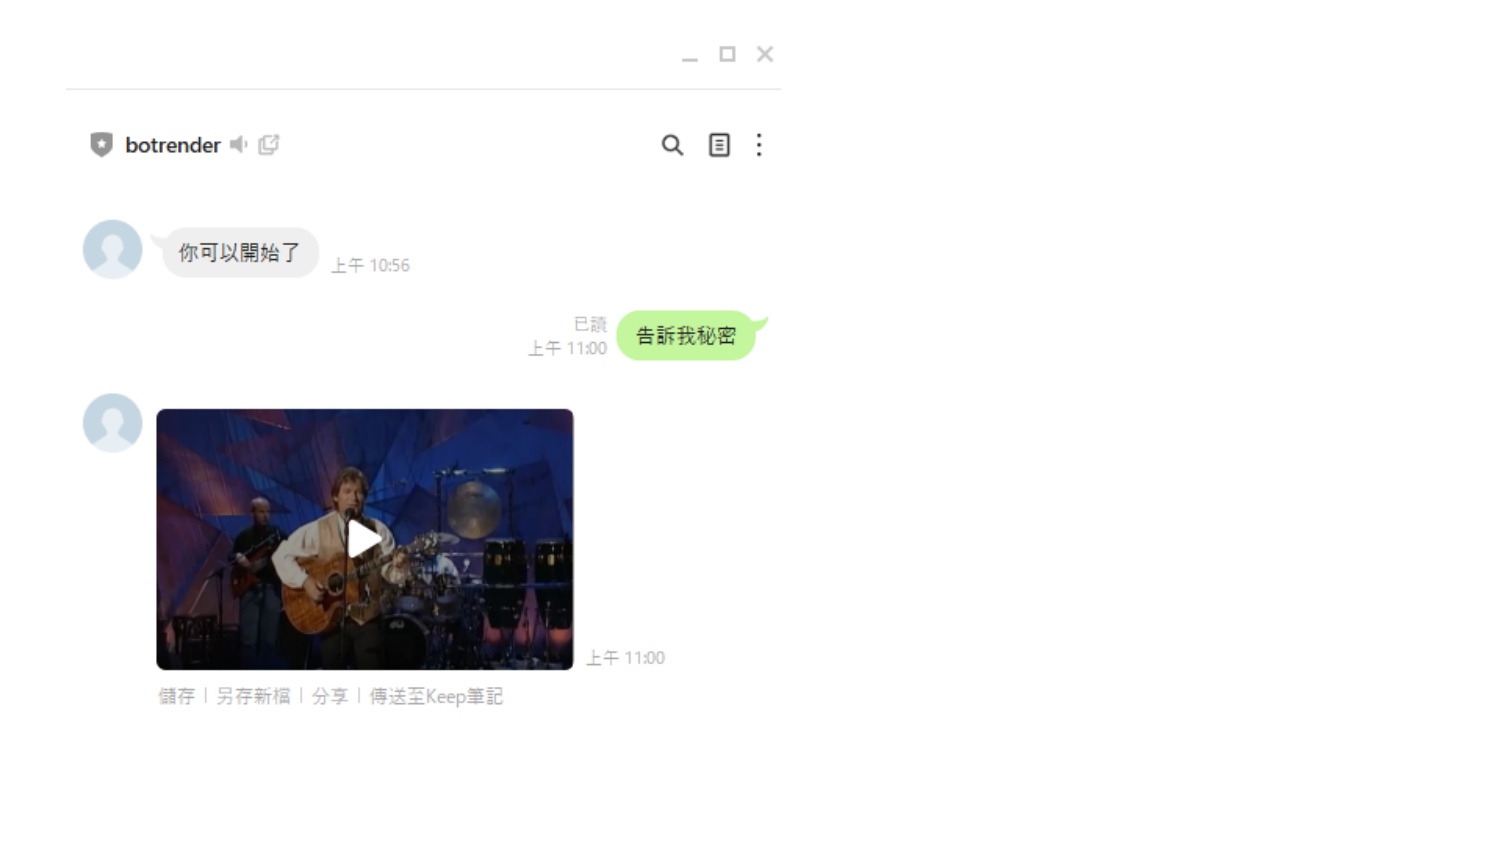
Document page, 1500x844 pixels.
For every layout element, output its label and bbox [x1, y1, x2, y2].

picture [65, 23, 781, 747]
